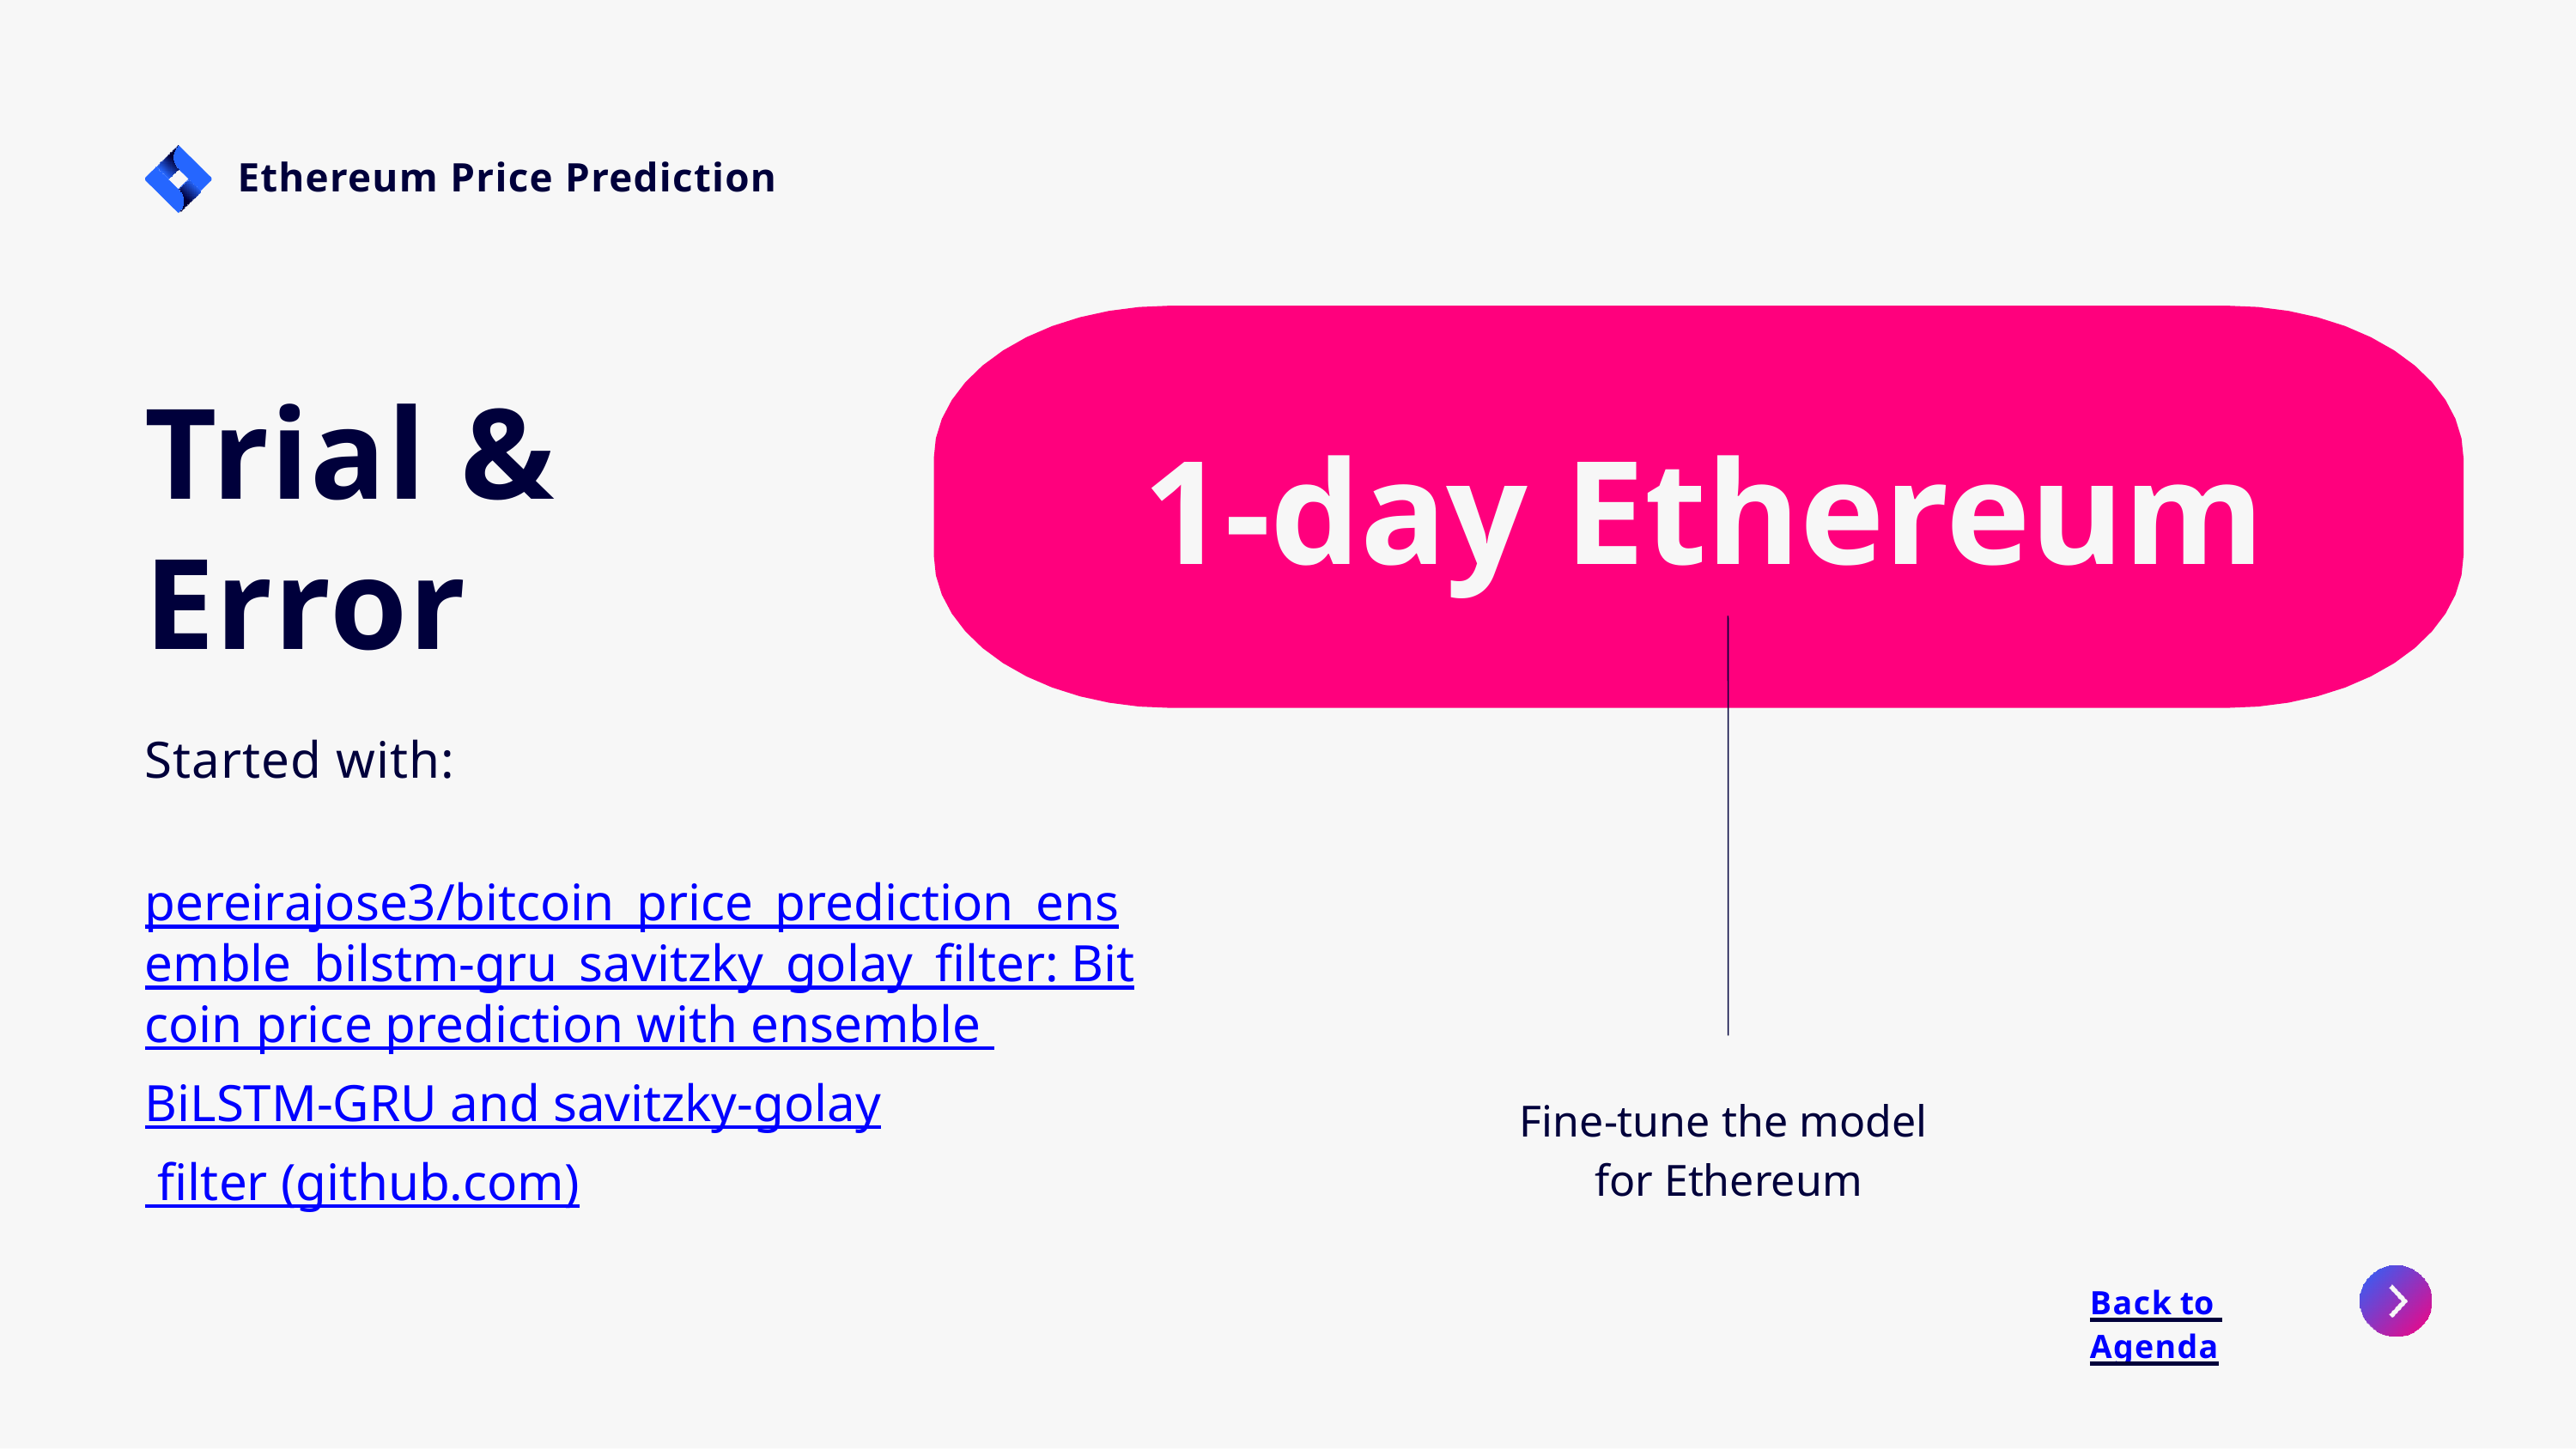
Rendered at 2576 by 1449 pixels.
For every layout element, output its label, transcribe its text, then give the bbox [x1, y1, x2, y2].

title Trial & Error [143, 372, 705, 675]
text_box Started with: pereirajose3/bitcoin_price_prediction_ensemble_bilstm-gru_savitzky_golay_filter: Bitcoin price prediction with ensemble BiLSTM-GRU and savitzky-golay filter (github.com) [143, 717, 1141, 1097]
text_box Ethereum Price Prediction [235, 150, 859, 200]
text_box Fine-tune the model for Ethereum [1464, 1085, 1992, 1204]
text_box [933, 306, 2464, 708]
text_box Back to Agenda [2087, 1281, 2335, 1371]
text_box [144, 144, 212, 214]
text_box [2360, 1264, 2432, 1337]
text_box 1-day Ethereum [1141, 419, 2360, 593]
